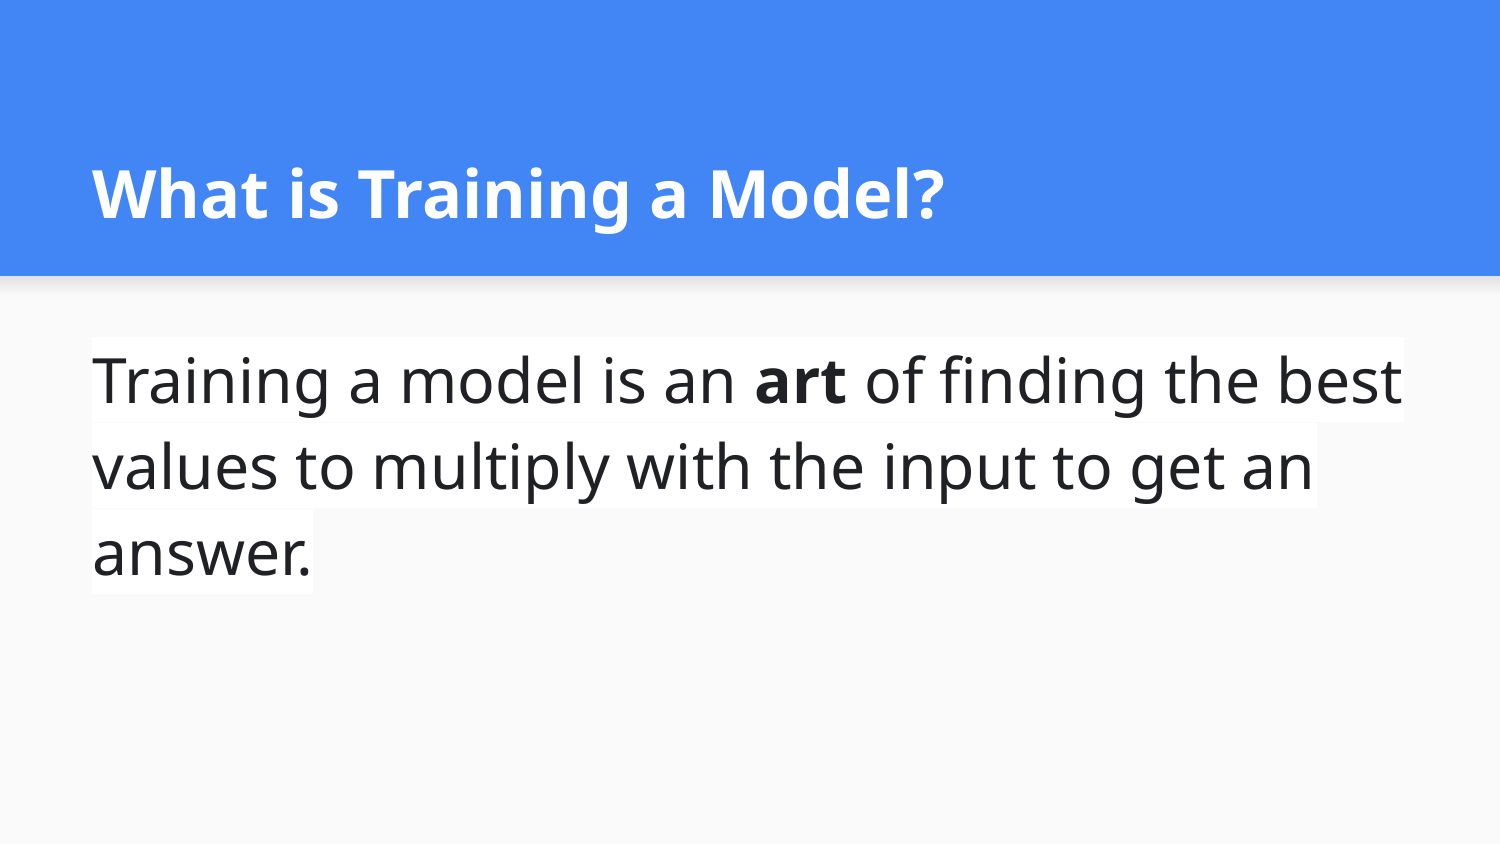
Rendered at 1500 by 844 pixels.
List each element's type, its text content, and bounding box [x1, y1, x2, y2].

list Training a model is an art of finding the best values to multiply with the input to get an answer. [77, 314, 1427, 760]
title What is Training a Model? [77, 121, 1427, 248]
